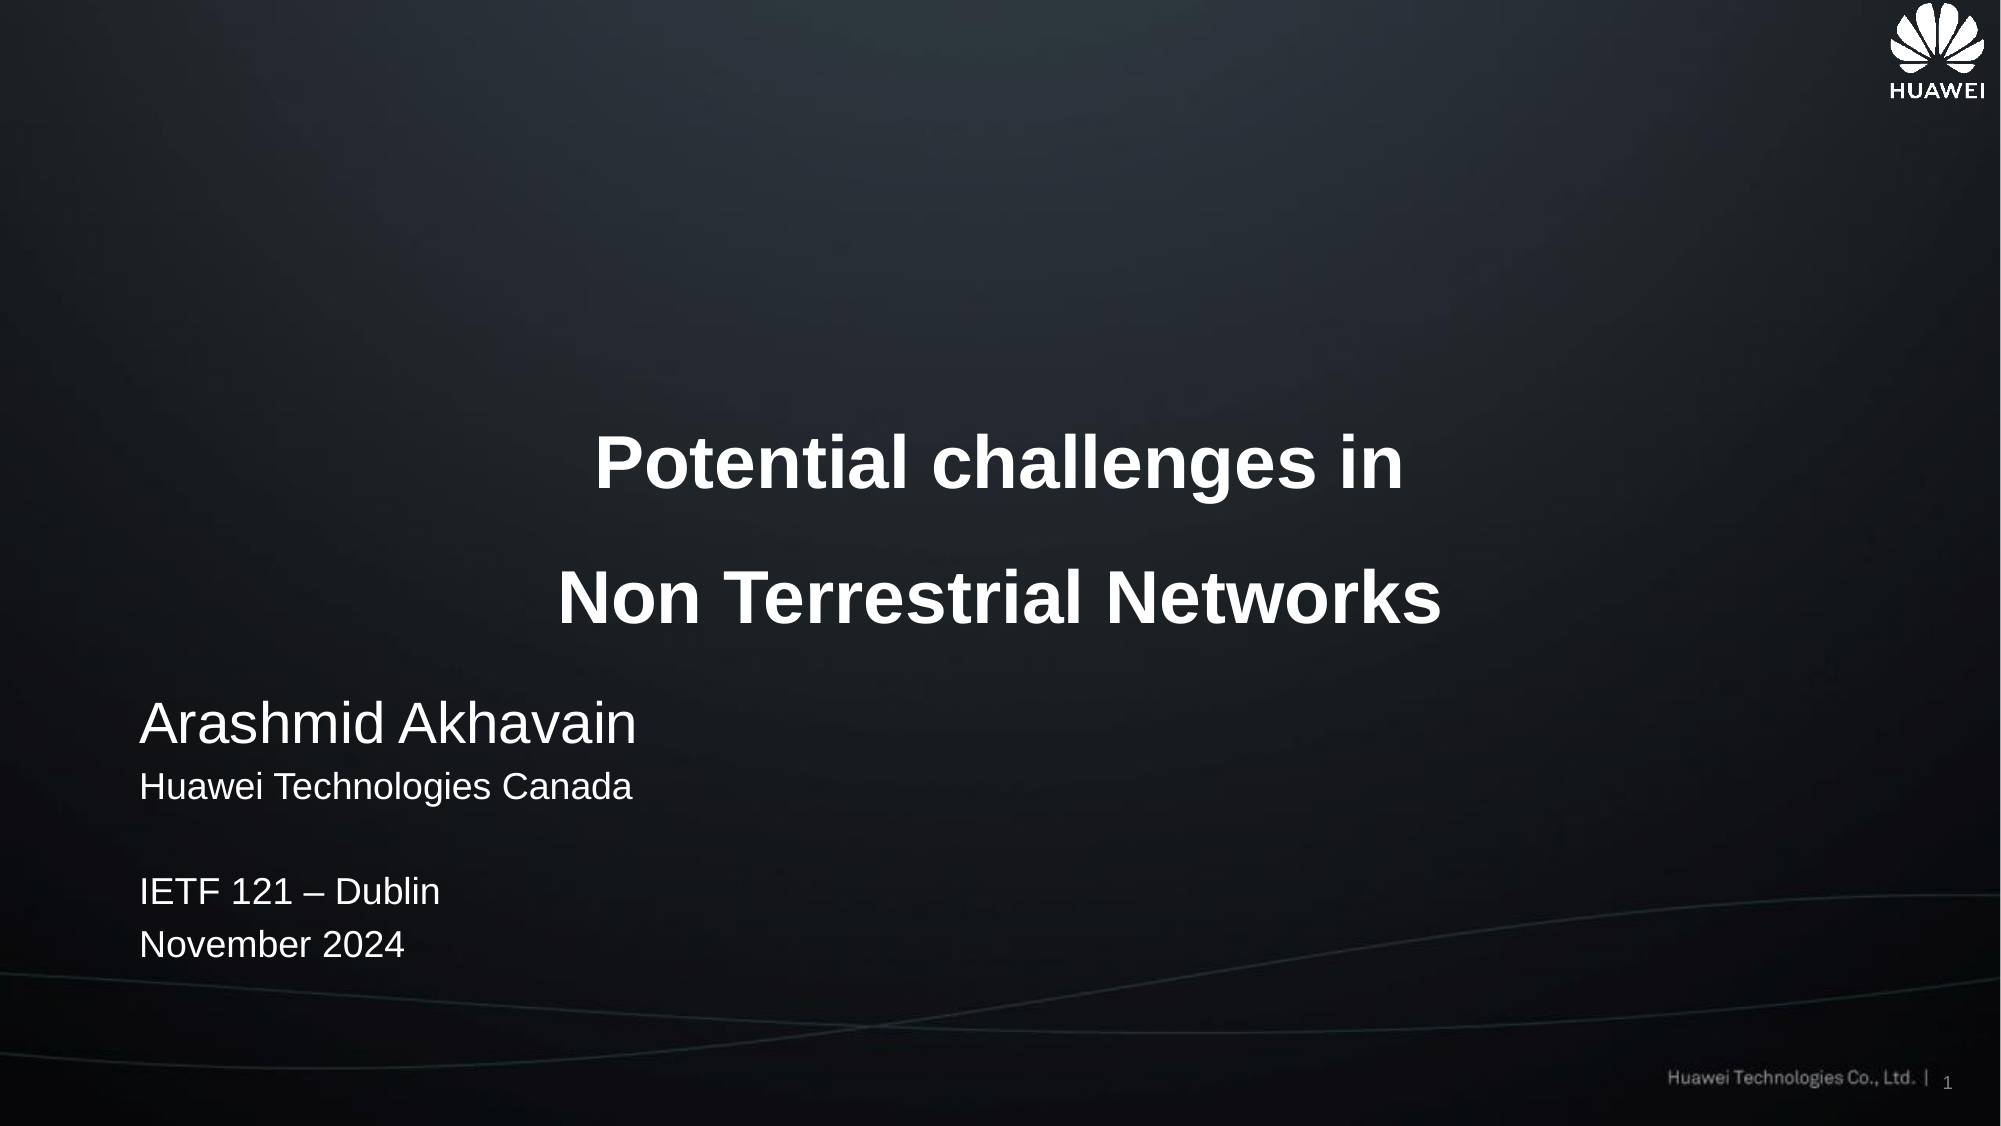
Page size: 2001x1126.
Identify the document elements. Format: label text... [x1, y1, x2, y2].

picture [0, 0, 2001, 1126]
text_box Arashmid Akhavain Huawei Technologies Canada IETF 121 – Dublin November 2024 [124, 677, 1898, 1024]
text_box Potential challenges in Non Terrestrial Networks [524, 360, 1476, 646]
